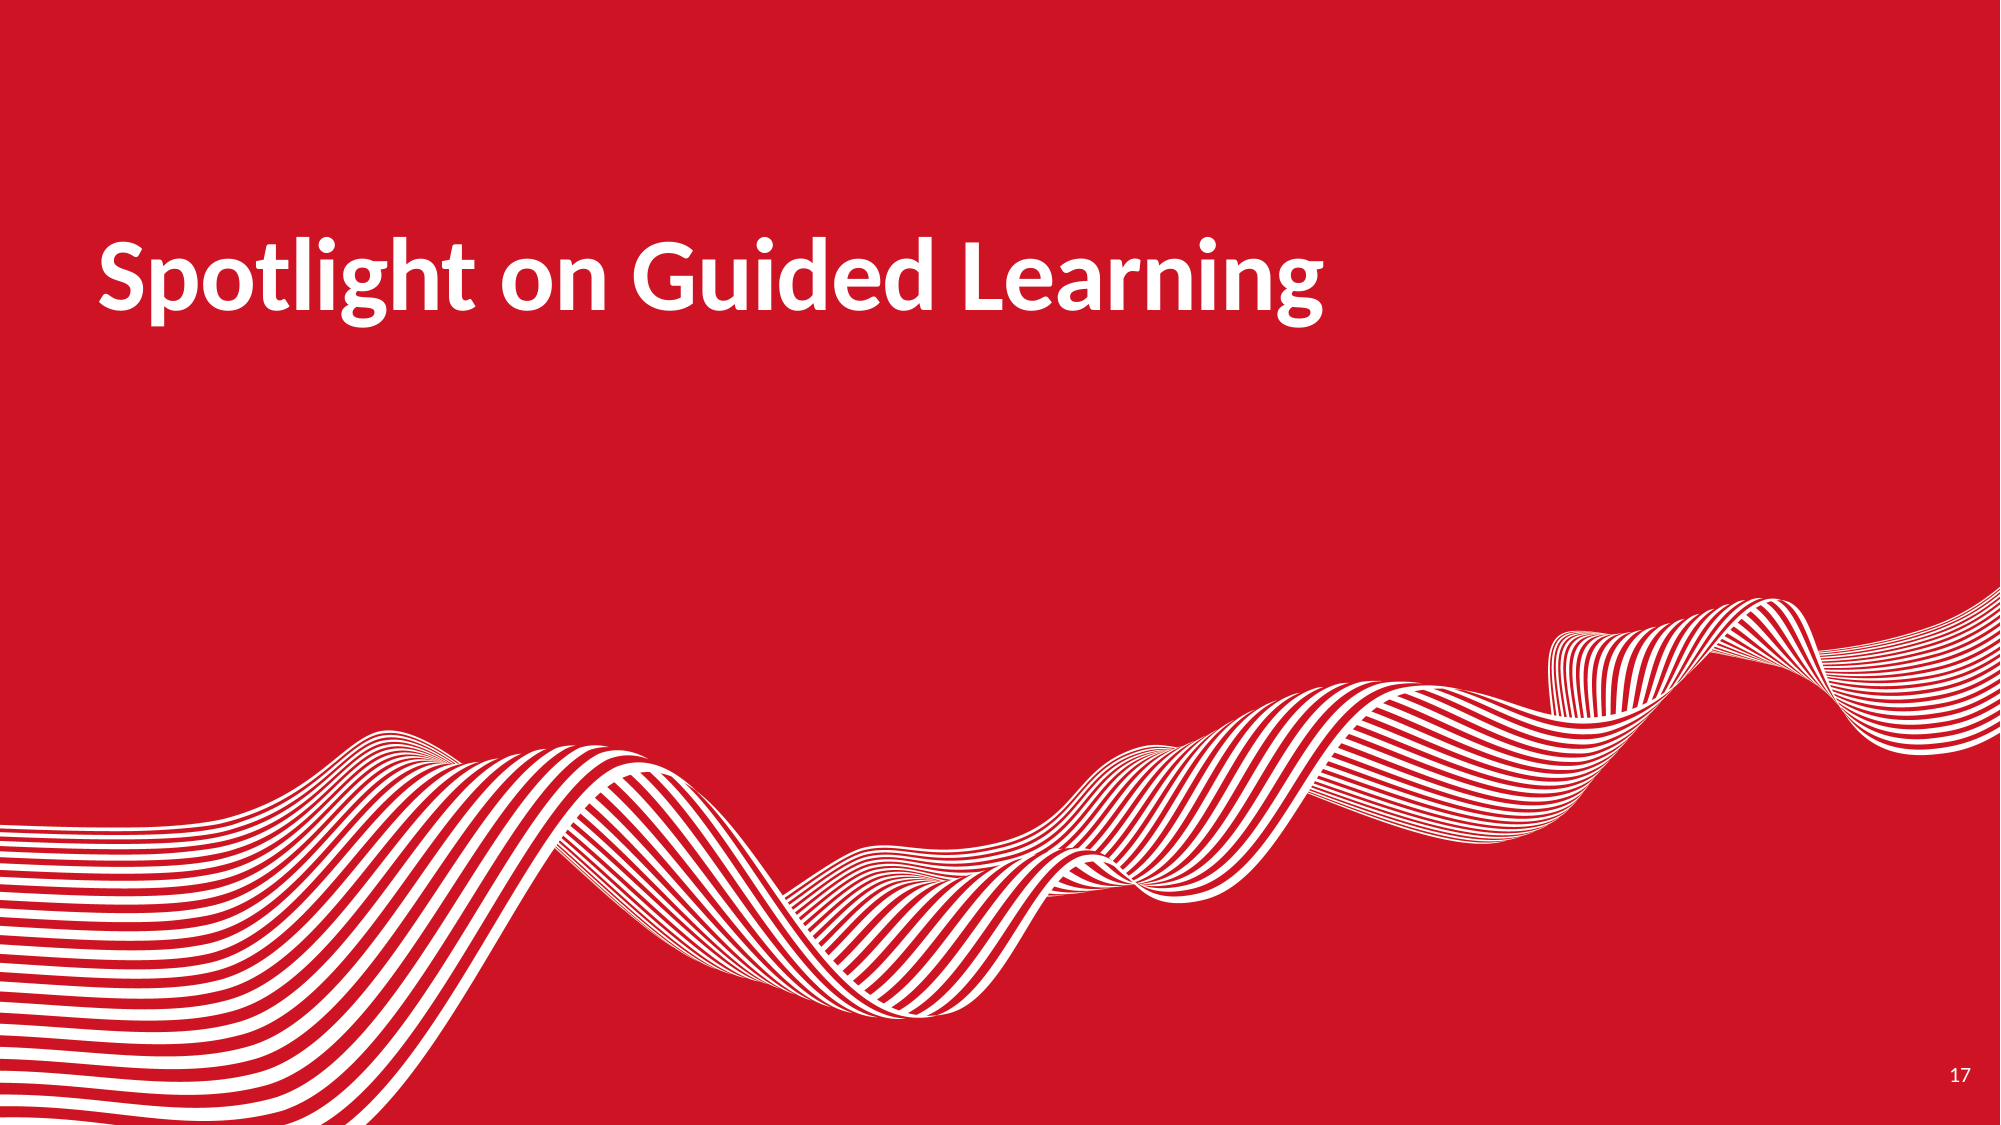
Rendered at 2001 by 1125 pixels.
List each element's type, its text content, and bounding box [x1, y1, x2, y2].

slide_number 17 [1920, 1044, 2000, 1104]
title Spotlight on Guided Learning [97, 235, 1529, 433]
picture [0, 0, 2000, 1125]
